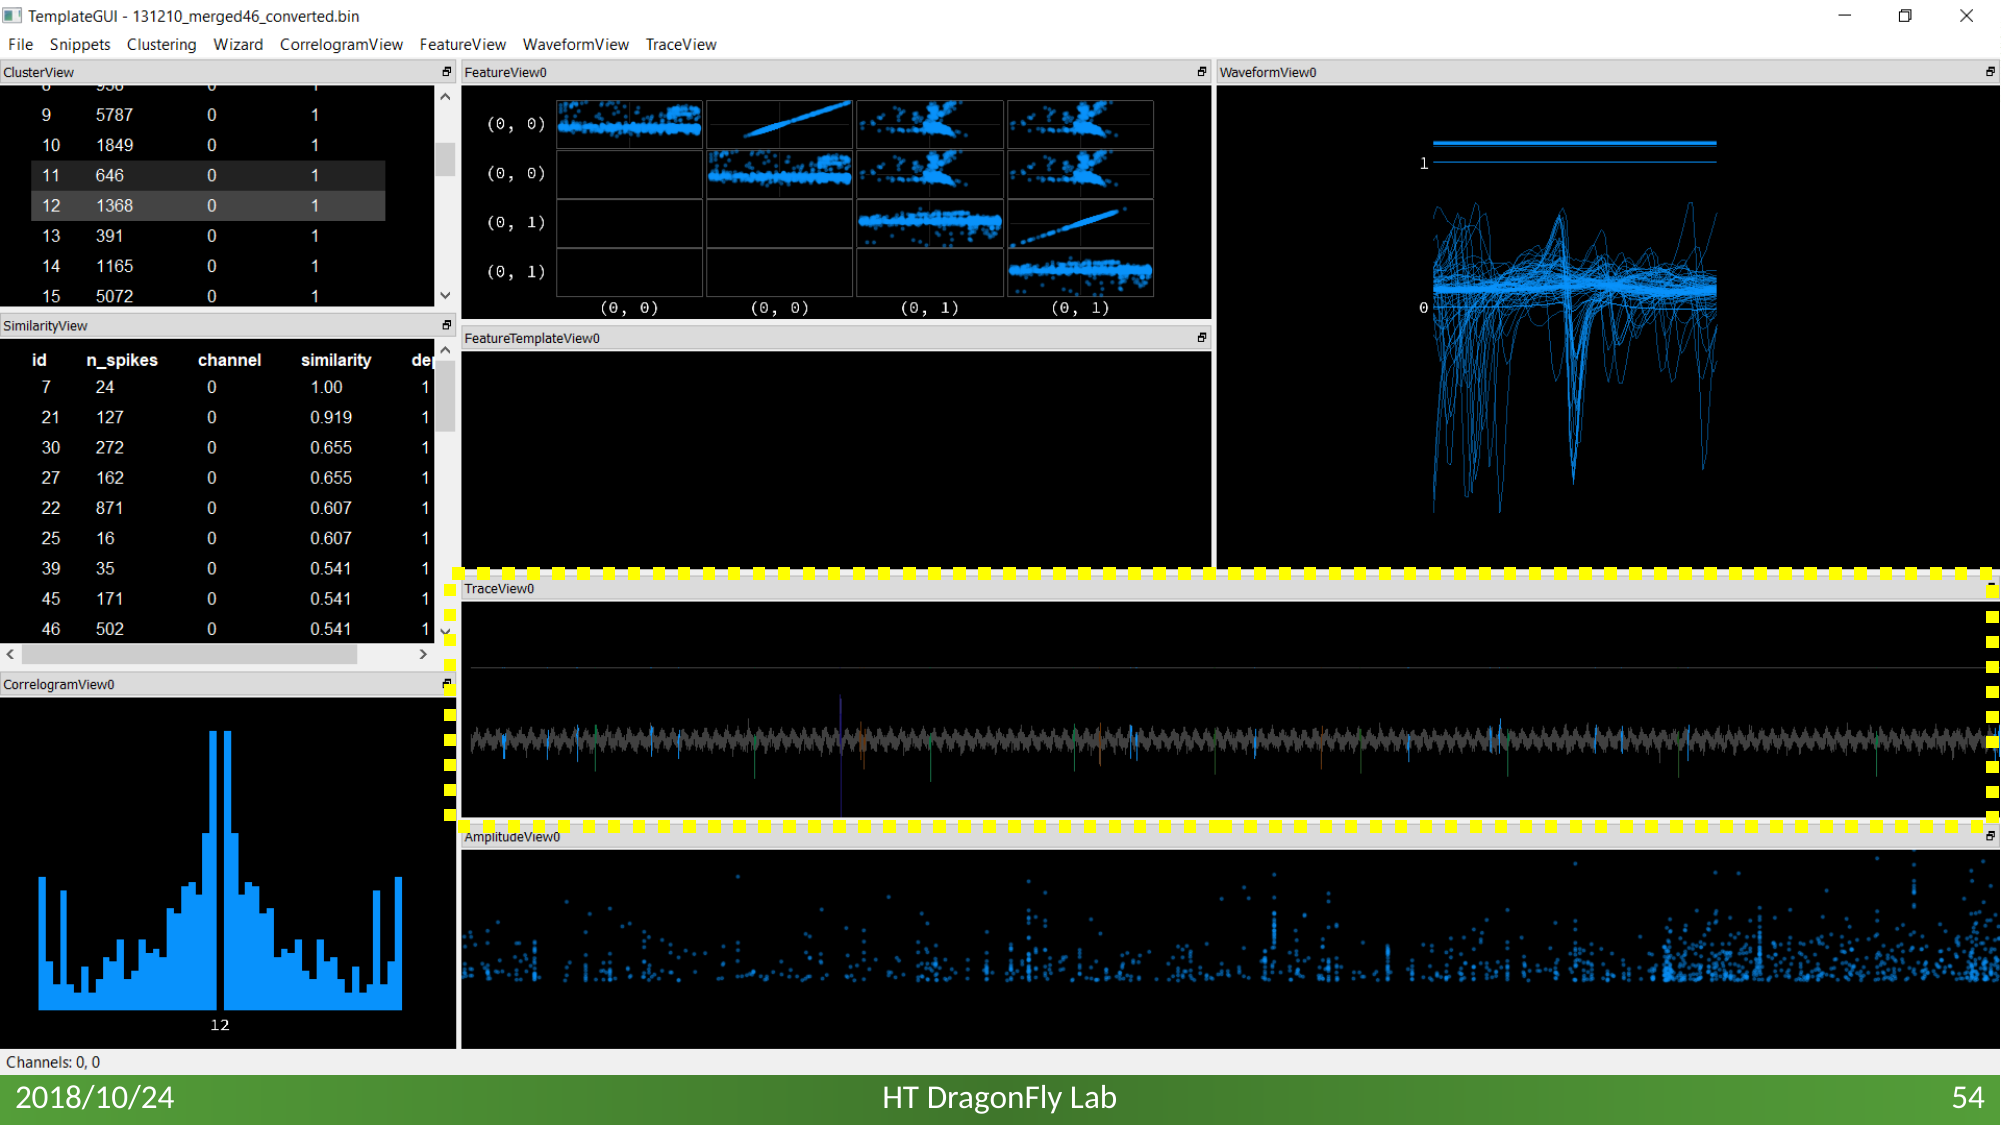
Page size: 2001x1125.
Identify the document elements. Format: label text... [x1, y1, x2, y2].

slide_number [0, 1075, 450, 1125]
footer HT DragonFly Lab [662, 1075, 1338, 1125]
slide_number 54 [1550, 1075, 2000, 1125]
picture [0, 1, 2000, 1075]
